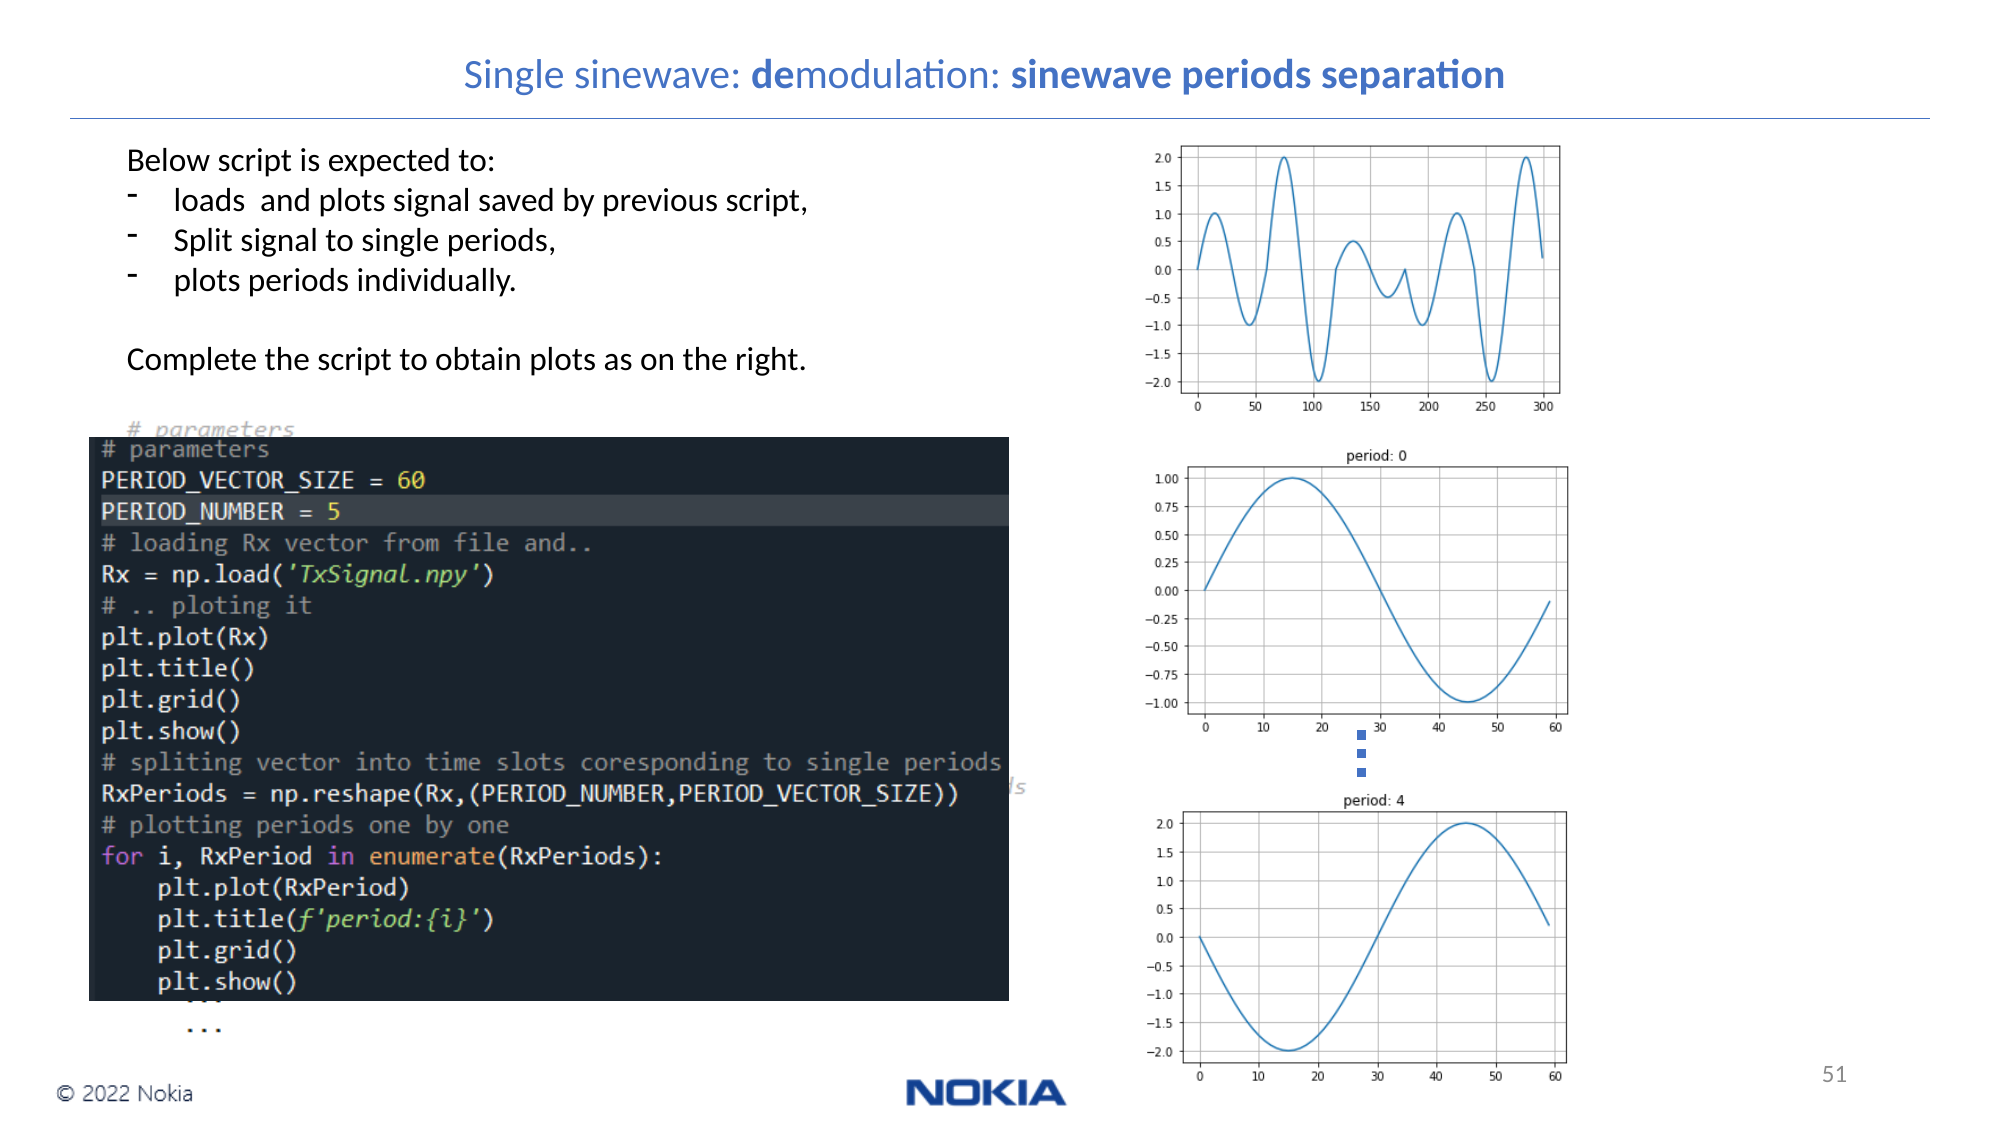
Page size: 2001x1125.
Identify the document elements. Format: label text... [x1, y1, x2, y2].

picture [1140, 132, 1574, 743]
text_box Single sinewave: demodulation: sinewave periods separation [55, 35, 1915, 104]
text_box Below script is expected to: loads and plots signal saved by previous script, Split signal to single periods, plots periods individually. Complete the script to obtain plots as on the right. [112, 130, 1062, 385]
picture [89, 412, 1031, 1048]
picture [36, 786, 1574, 1111]
slide_number 51 [1412, 1042, 1863, 1103]
